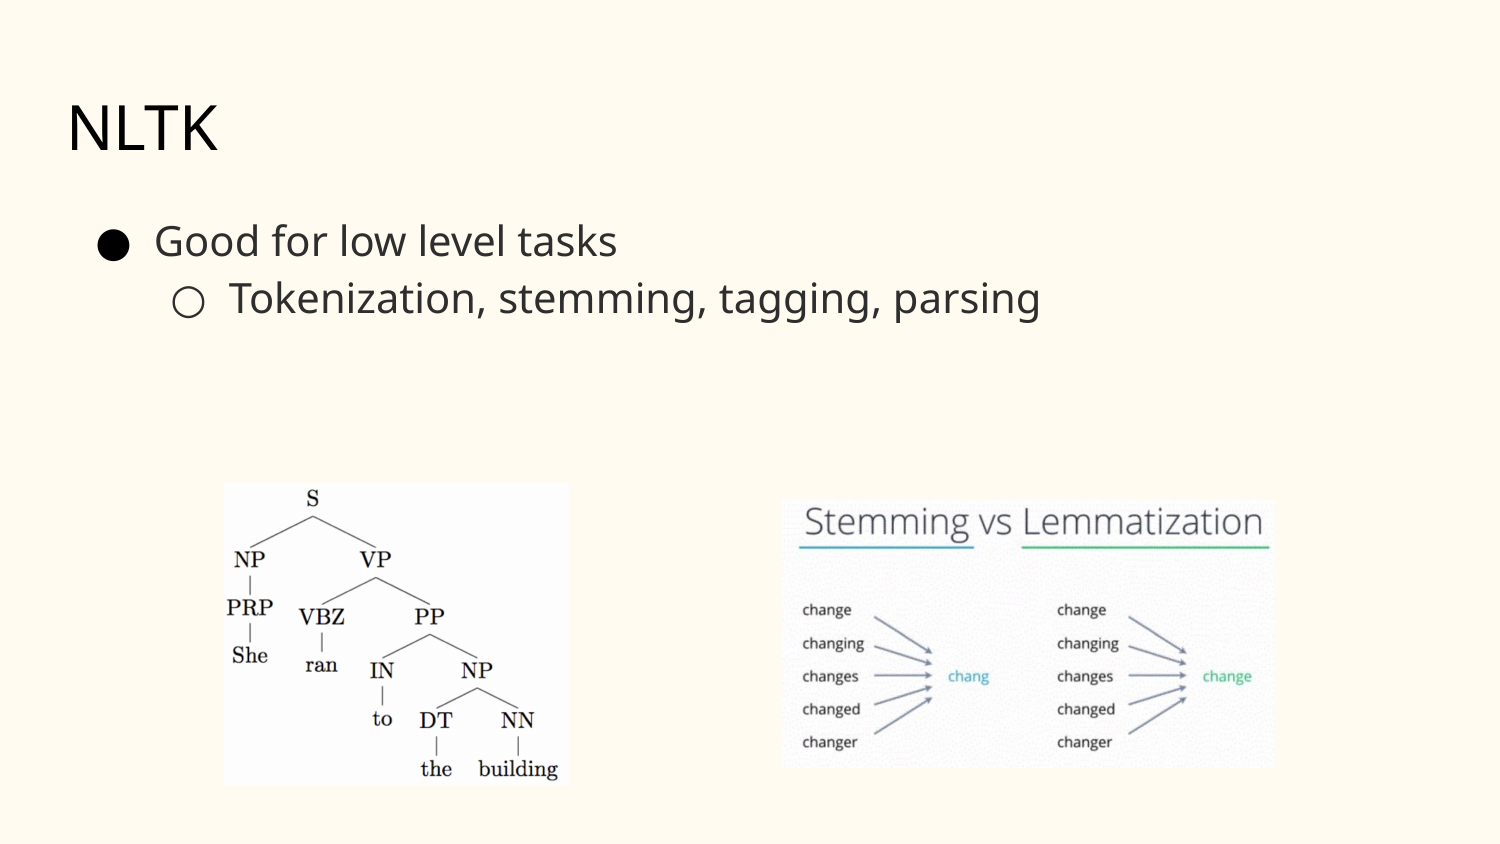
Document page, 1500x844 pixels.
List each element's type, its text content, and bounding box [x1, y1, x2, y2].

picture [782, 500, 1275, 768]
list Good for low level tasks Tokenization, stemming, tagging, parsing [63, 192, 1322, 493]
title NLTK [51, 72, 1449, 174]
picture [223, 483, 570, 785]
